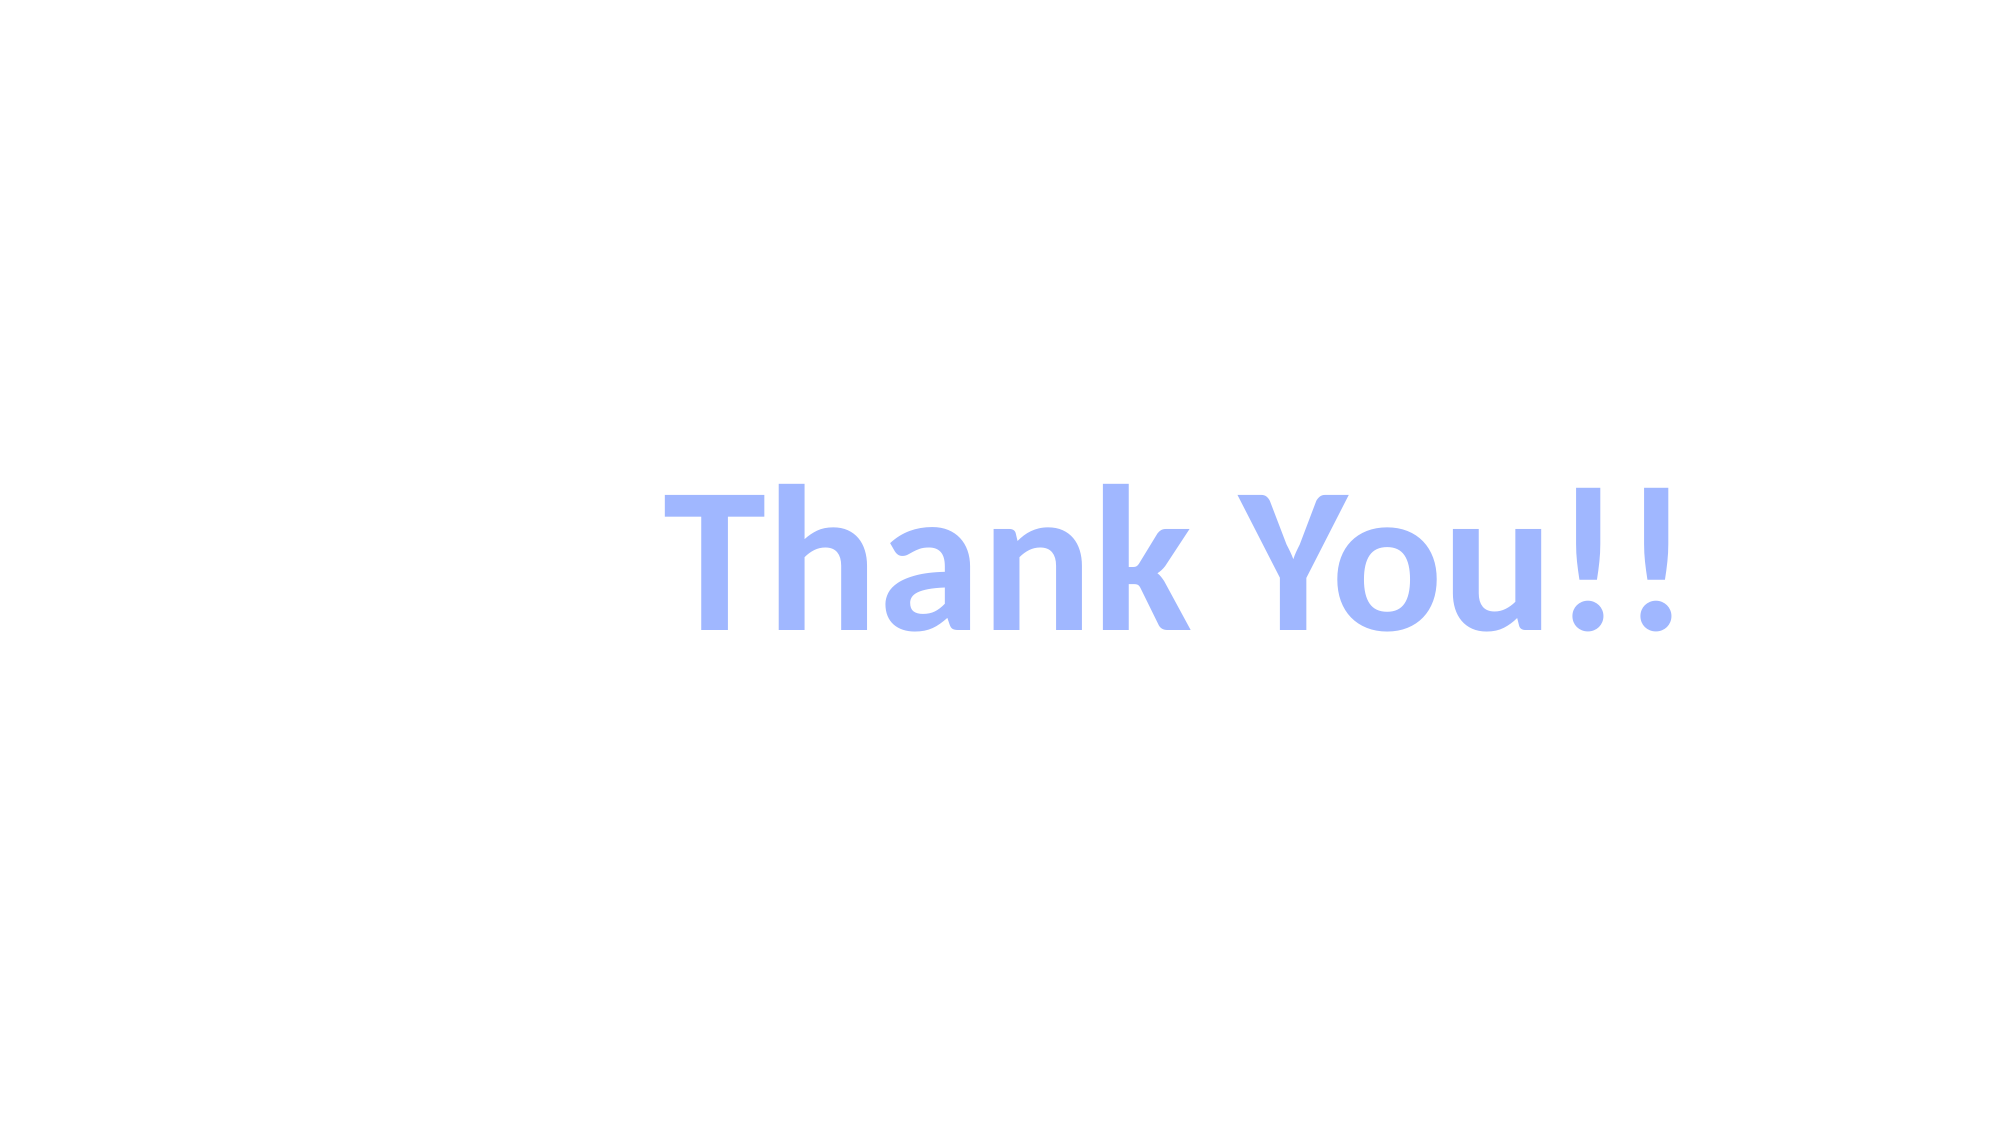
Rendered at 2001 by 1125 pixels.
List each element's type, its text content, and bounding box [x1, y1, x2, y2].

text_box Thank You!! [354, 414, 2000, 680]
